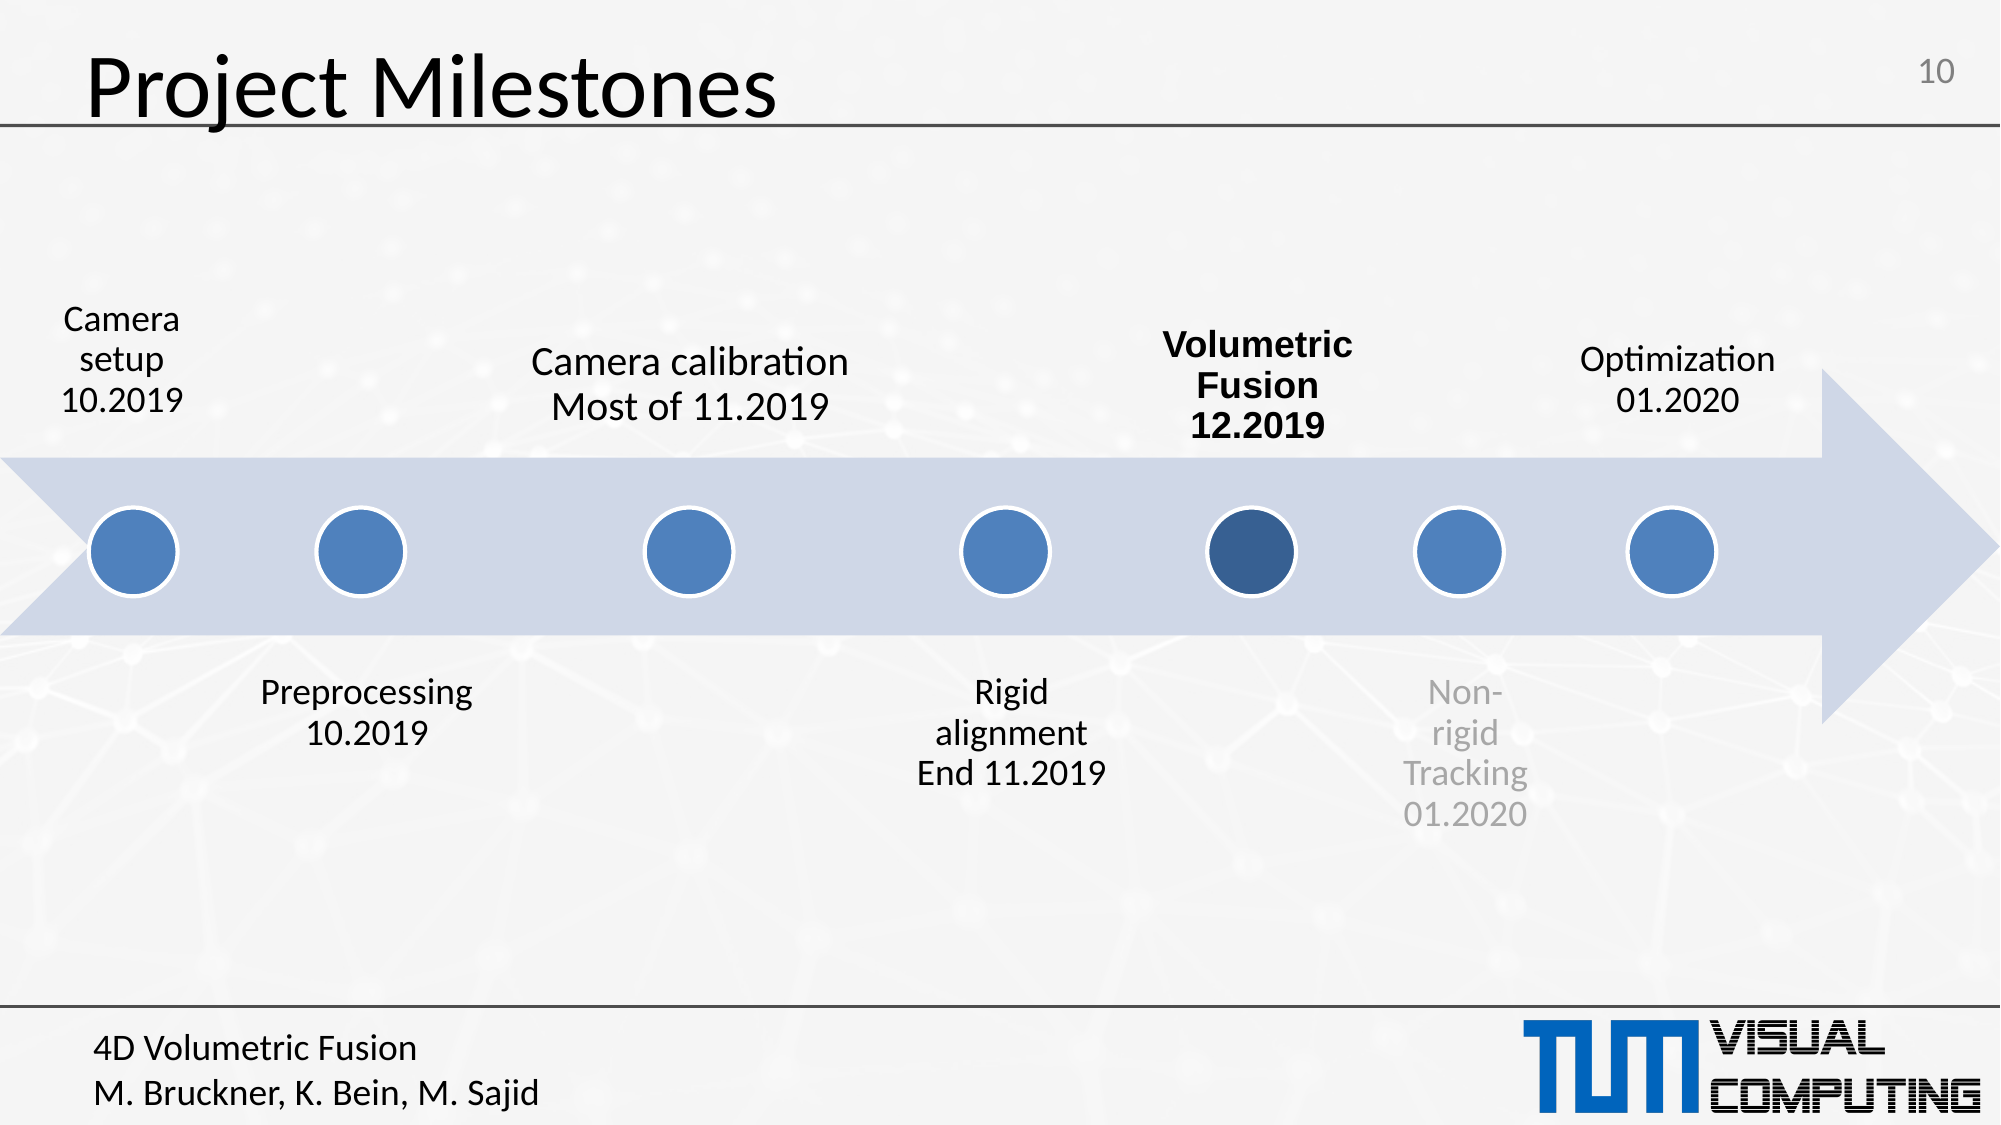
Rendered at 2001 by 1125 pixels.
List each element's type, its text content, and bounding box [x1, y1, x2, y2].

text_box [0, 302, 2000, 858]
title Project Milestones [77, 0, 1510, 144]
picture [1523, 1018, 1983, 1117]
slide_number 10 [1903, 38, 1963, 101]
